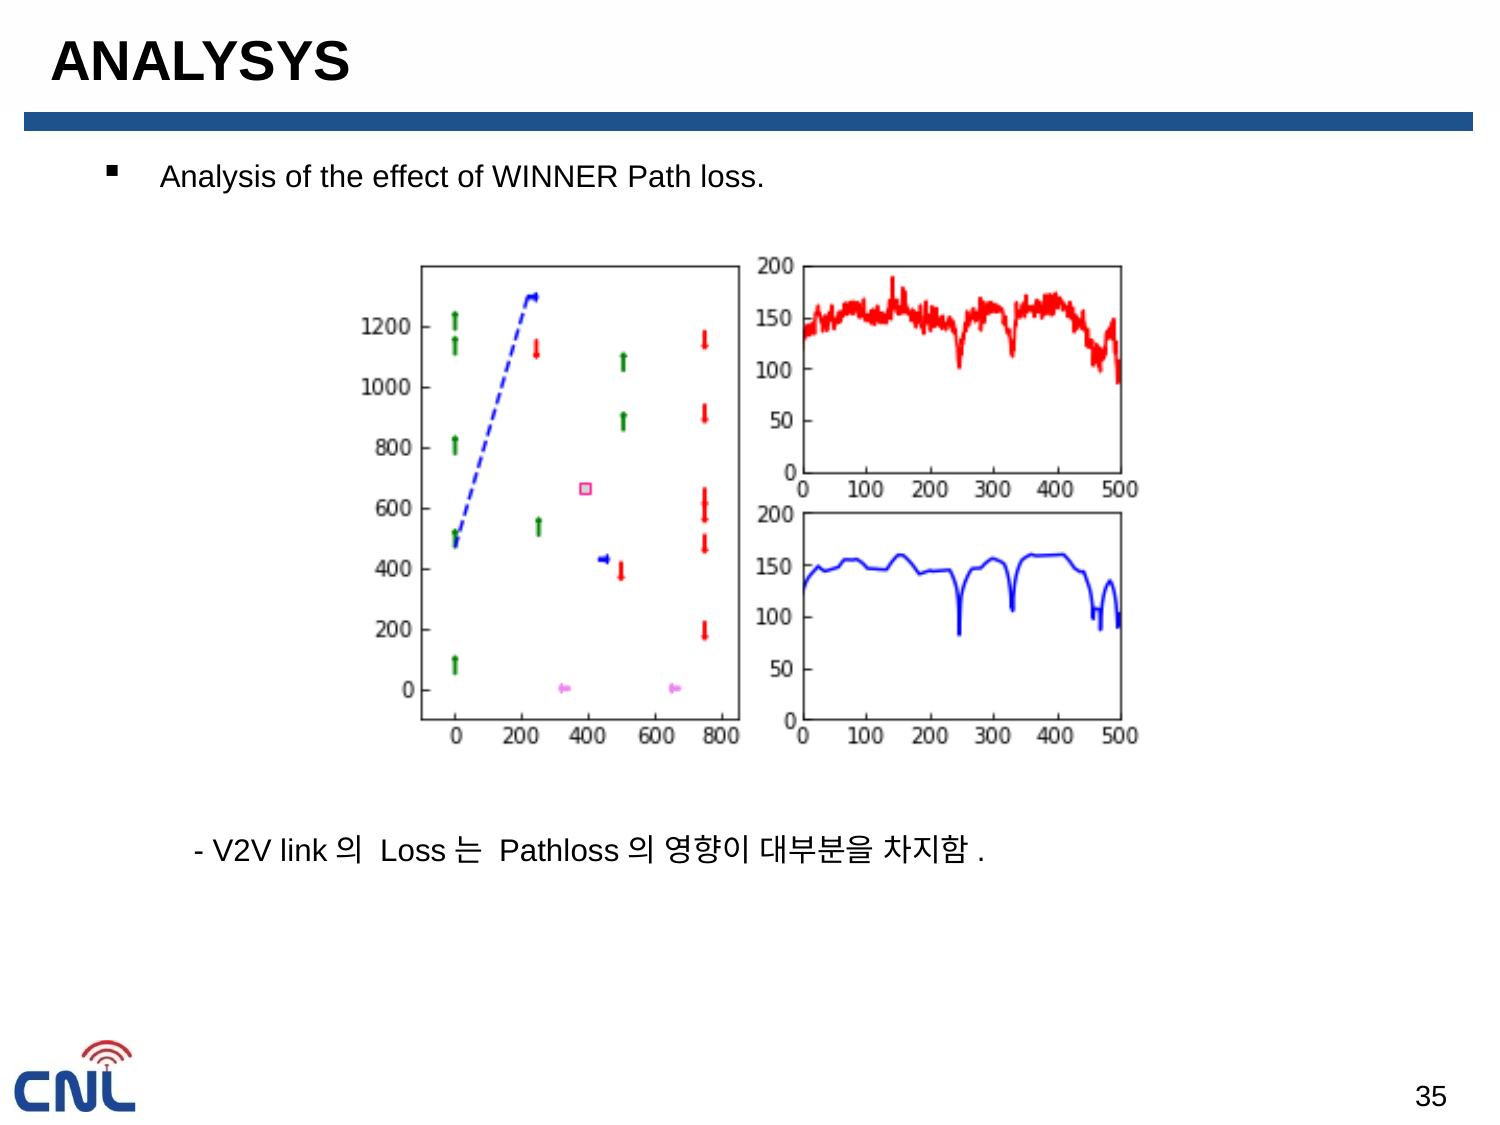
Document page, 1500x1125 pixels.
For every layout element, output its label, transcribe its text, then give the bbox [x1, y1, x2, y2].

slide_number 35 [1387, 1069, 1463, 1111]
title ANALYSYS [35, 1, 1461, 114]
text_box - V2V link의 Loss는 Pathloss의 영향이 대부분을 차지함. [178, 822, 1001, 919]
picture [0, 0, 1500, 112]
text_box Analysis of the effect of WINNER Path loss. [88, 148, 1323, 726]
picture [14, 1040, 136, 1112]
picture [346, 243, 1154, 763]
